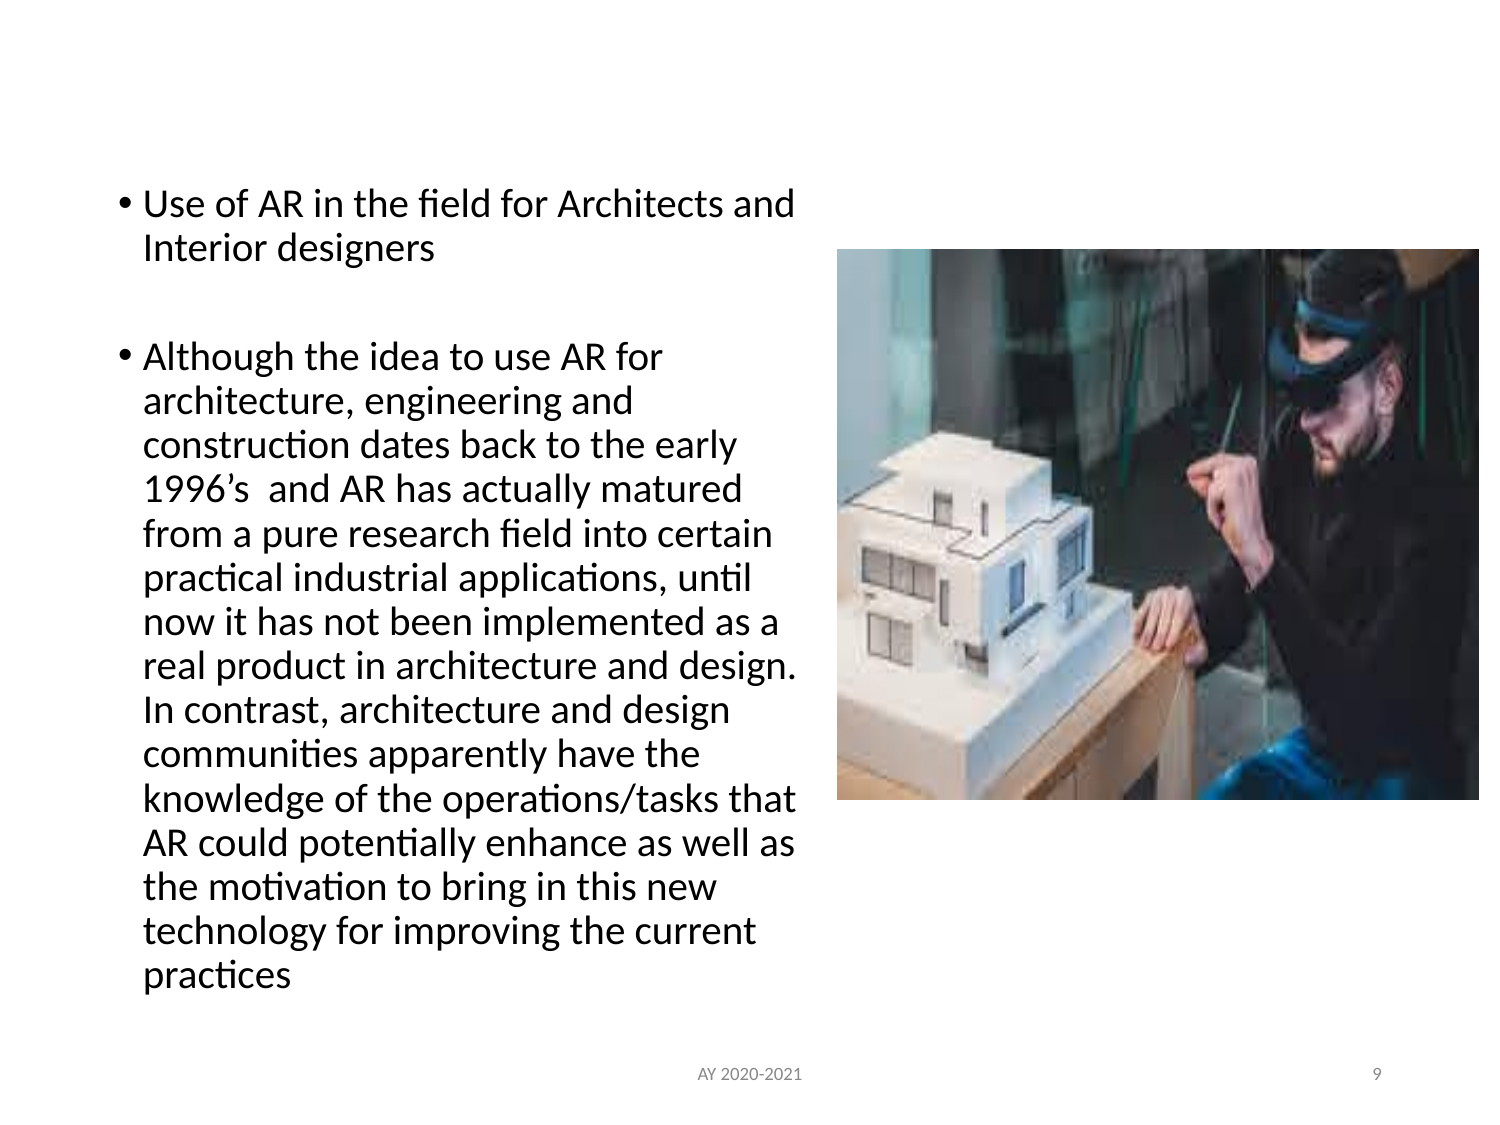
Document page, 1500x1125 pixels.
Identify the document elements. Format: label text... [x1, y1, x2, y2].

list Use of AR in the field for Architects and Interior designers Although the idea to use AR for architecture, engineering and construction dates back to the early 1996’s and AR has actually matured from a pure research field into certain practical industrial applications, until now it has not been implemented as a real product in architecture and design. In contrast, architecture and design communities apparently have the knowledge of the operations/tasks that AR could potentially enhance as well as the motivation to bring in this new technology for improving the current practices [103, 174, 825, 1014]
footer AY 2020-2021 [496, 1042, 1004, 1103]
slide_number 9 [1059, 1042, 1397, 1103]
picture [837, 249, 1479, 801]
